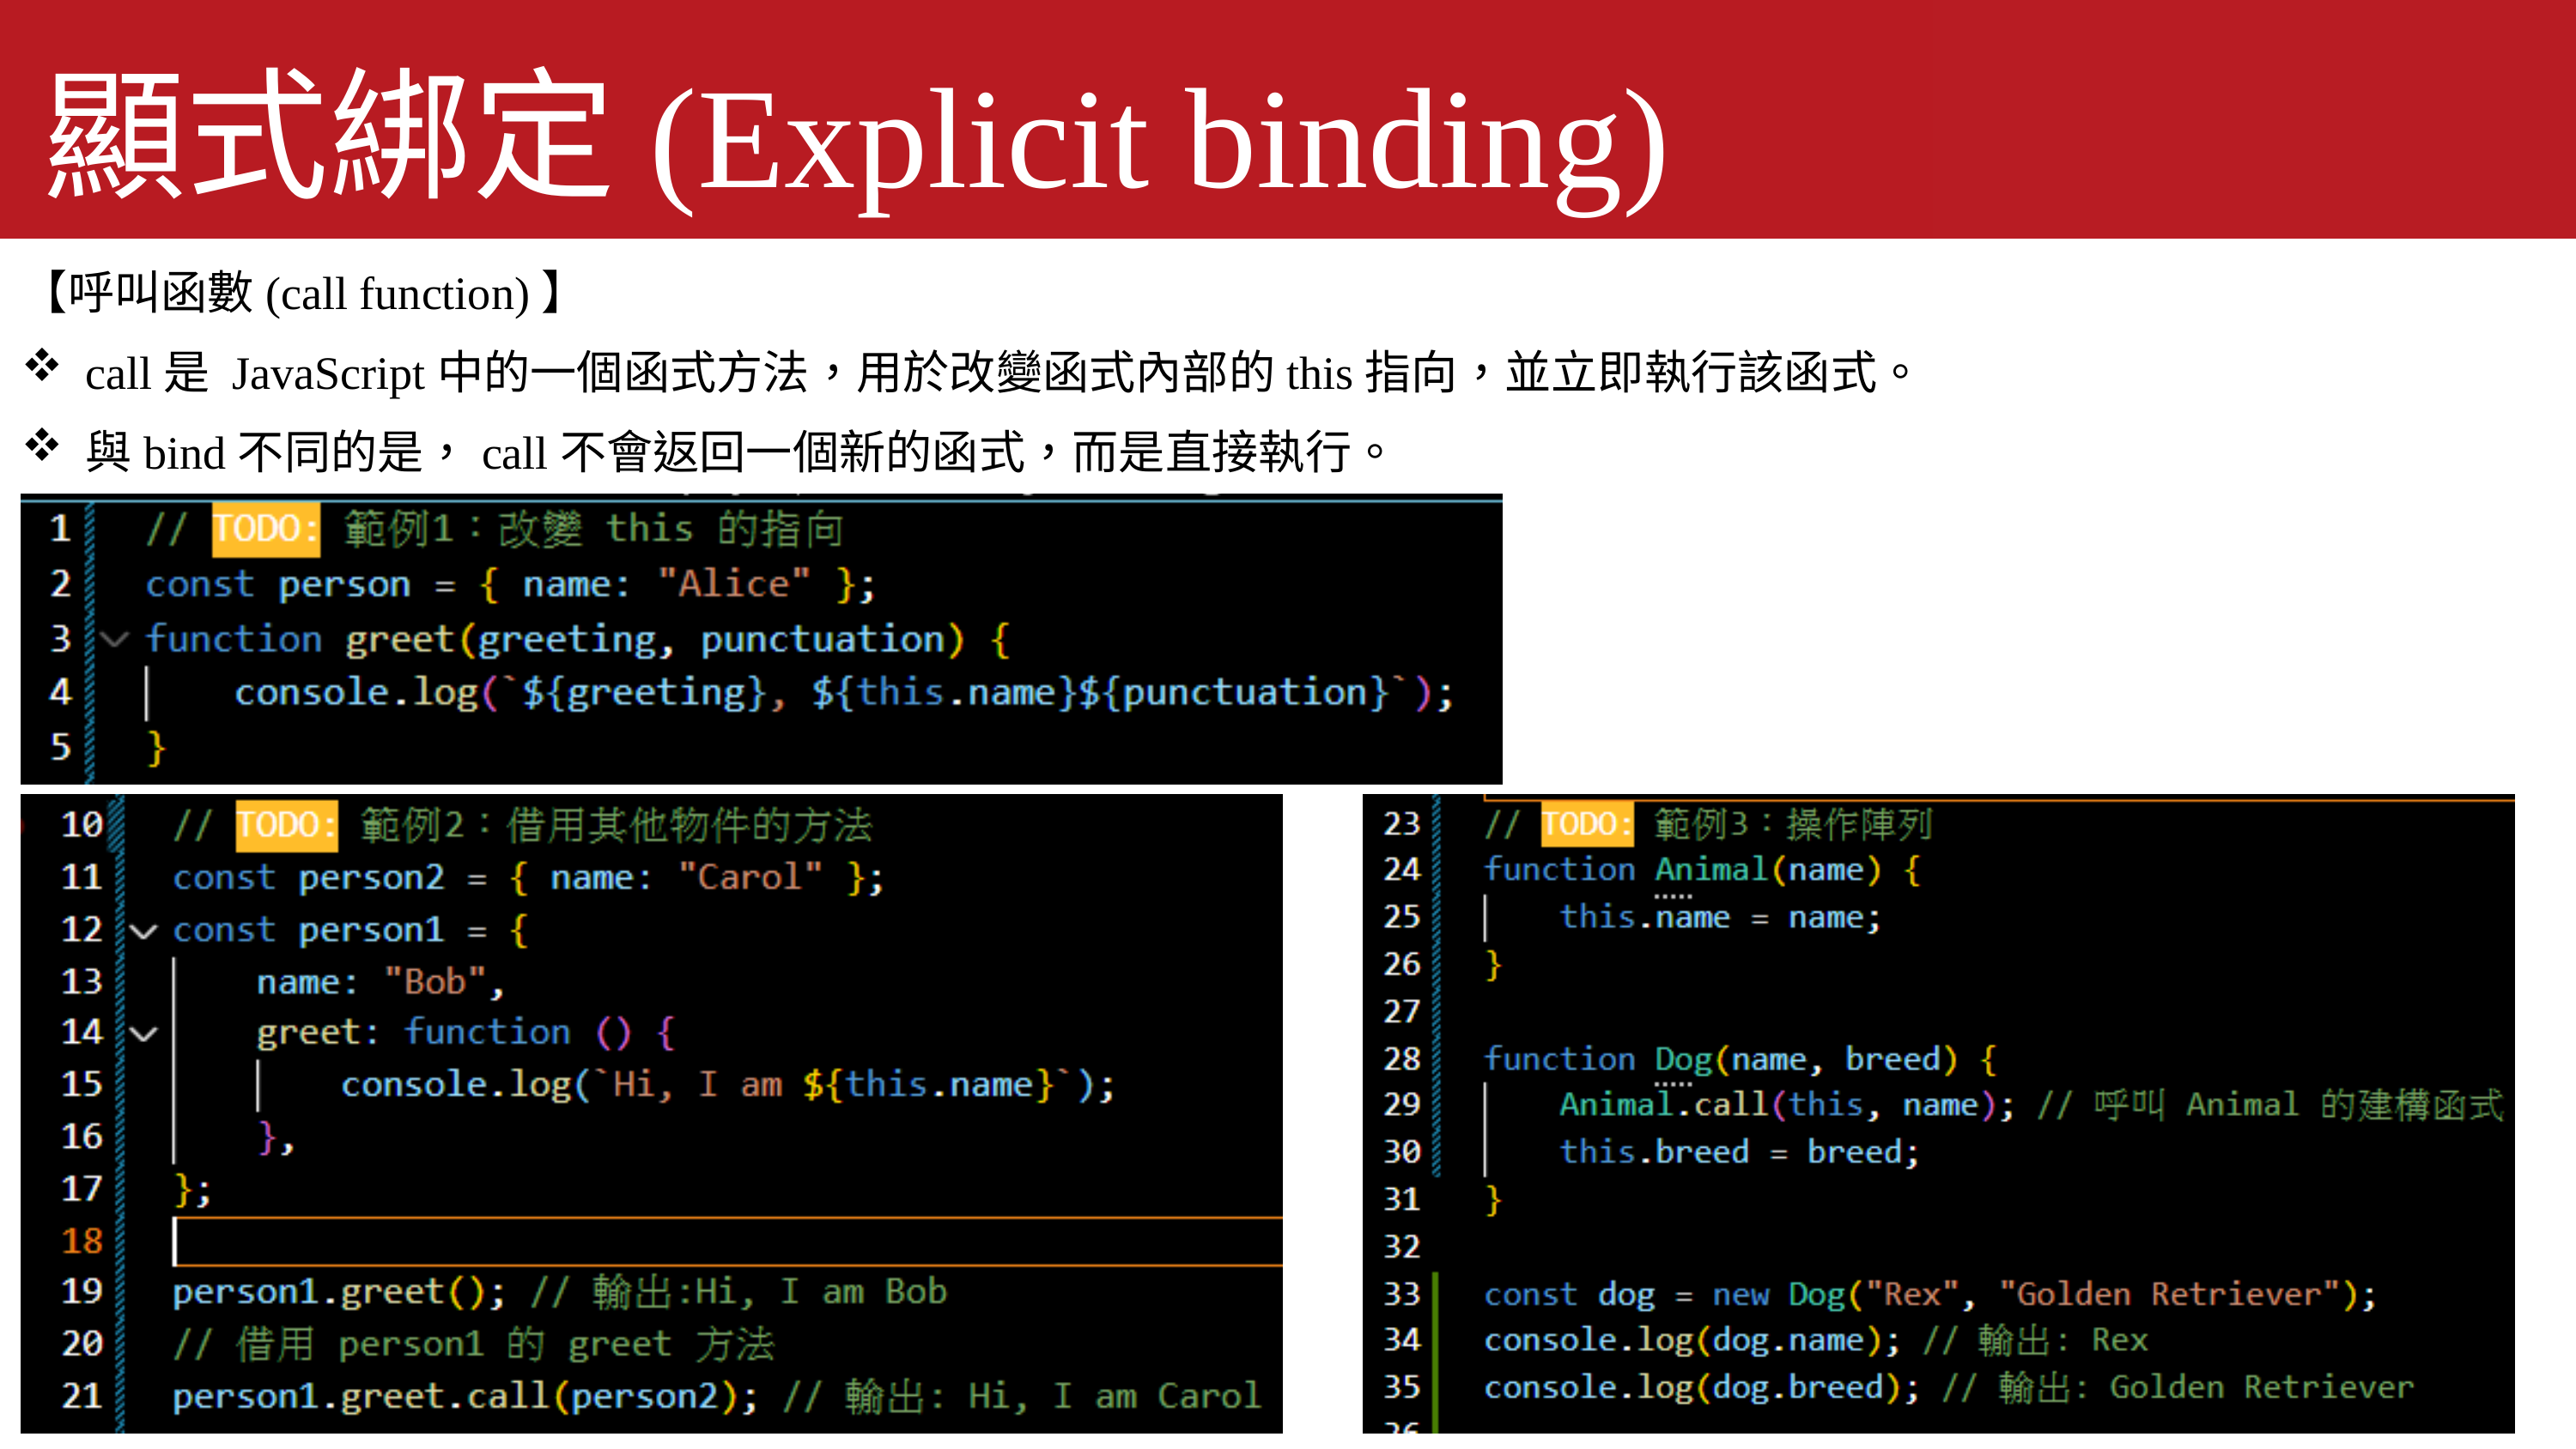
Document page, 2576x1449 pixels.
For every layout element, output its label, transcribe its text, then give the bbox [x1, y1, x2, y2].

picture [21, 794, 1284, 1434]
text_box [0, 0, 2576, 239]
text_box 【呼叫函數(call function)】 call是 JavaScript中的一個函式方法，用於改變函式內部的this指向，並立即執行該函式。 與bind不同的是，call不會返回一個新的函式，而是直接執行。 [21, 248, 2222, 479]
picture [21, 493, 1503, 785]
picture [1363, 794, 2515, 1434]
